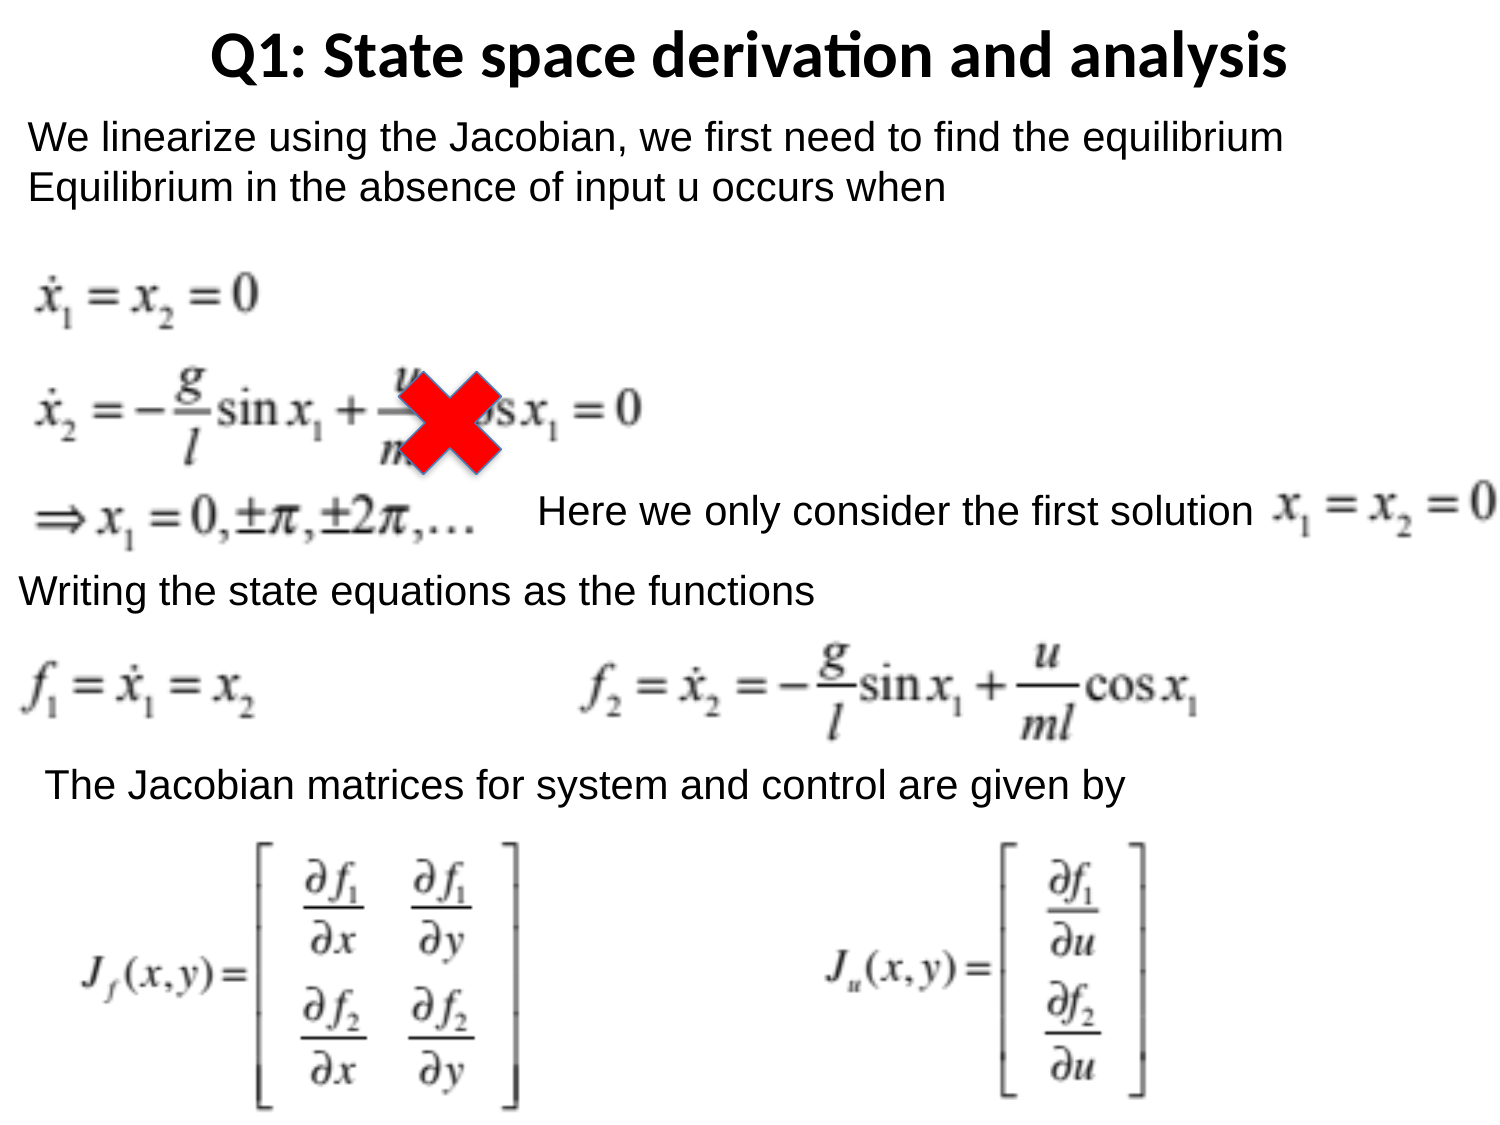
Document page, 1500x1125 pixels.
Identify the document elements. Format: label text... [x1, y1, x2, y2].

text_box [1267, 460, 1500, 542]
text_box Here we only consider the first solution [522, 476, 1262, 541]
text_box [74, 832, 526, 1115]
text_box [29, 333, 646, 476]
text_box The Jacobian matrices for system and control are given by [29, 750, 1244, 816]
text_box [819, 832, 1150, 1101]
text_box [29, 474, 478, 557]
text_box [12, 641, 260, 724]
text_box Writing the state equations as the functions [3, 556, 1229, 622]
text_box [29, 252, 263, 333]
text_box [572, 609, 1201, 751]
text_box We linearize using the Jacobian, we first need to find the equilibrium Equilibrium in the absence of input u occurs when [12, 102, 1461, 217]
text_box Q1: State space derivation and analysis [74, 1, 1425, 100]
